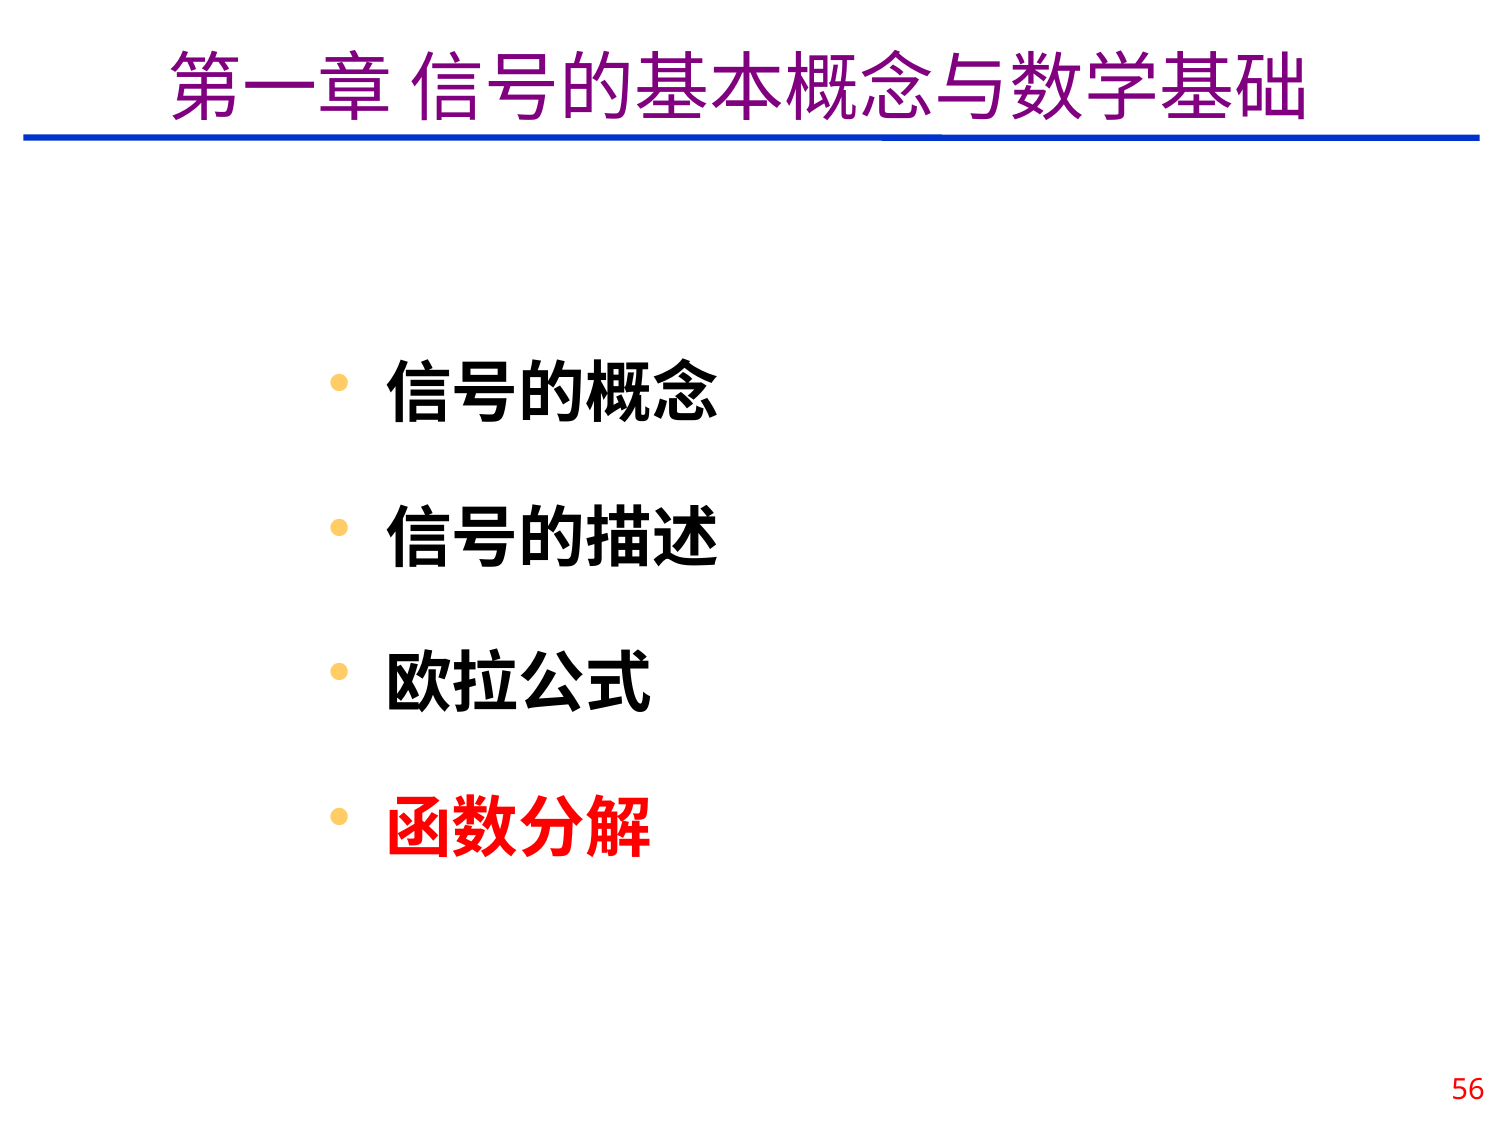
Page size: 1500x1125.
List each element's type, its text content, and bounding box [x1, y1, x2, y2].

list 信号的概念 信号的描述 欧拉公式 函数分解 [313, 302, 1189, 975]
text_box 第一章 信号的基本概念与数学基础 [9, 31, 1468, 138]
slide_number 56 [1187, 1062, 1500, 1125]
